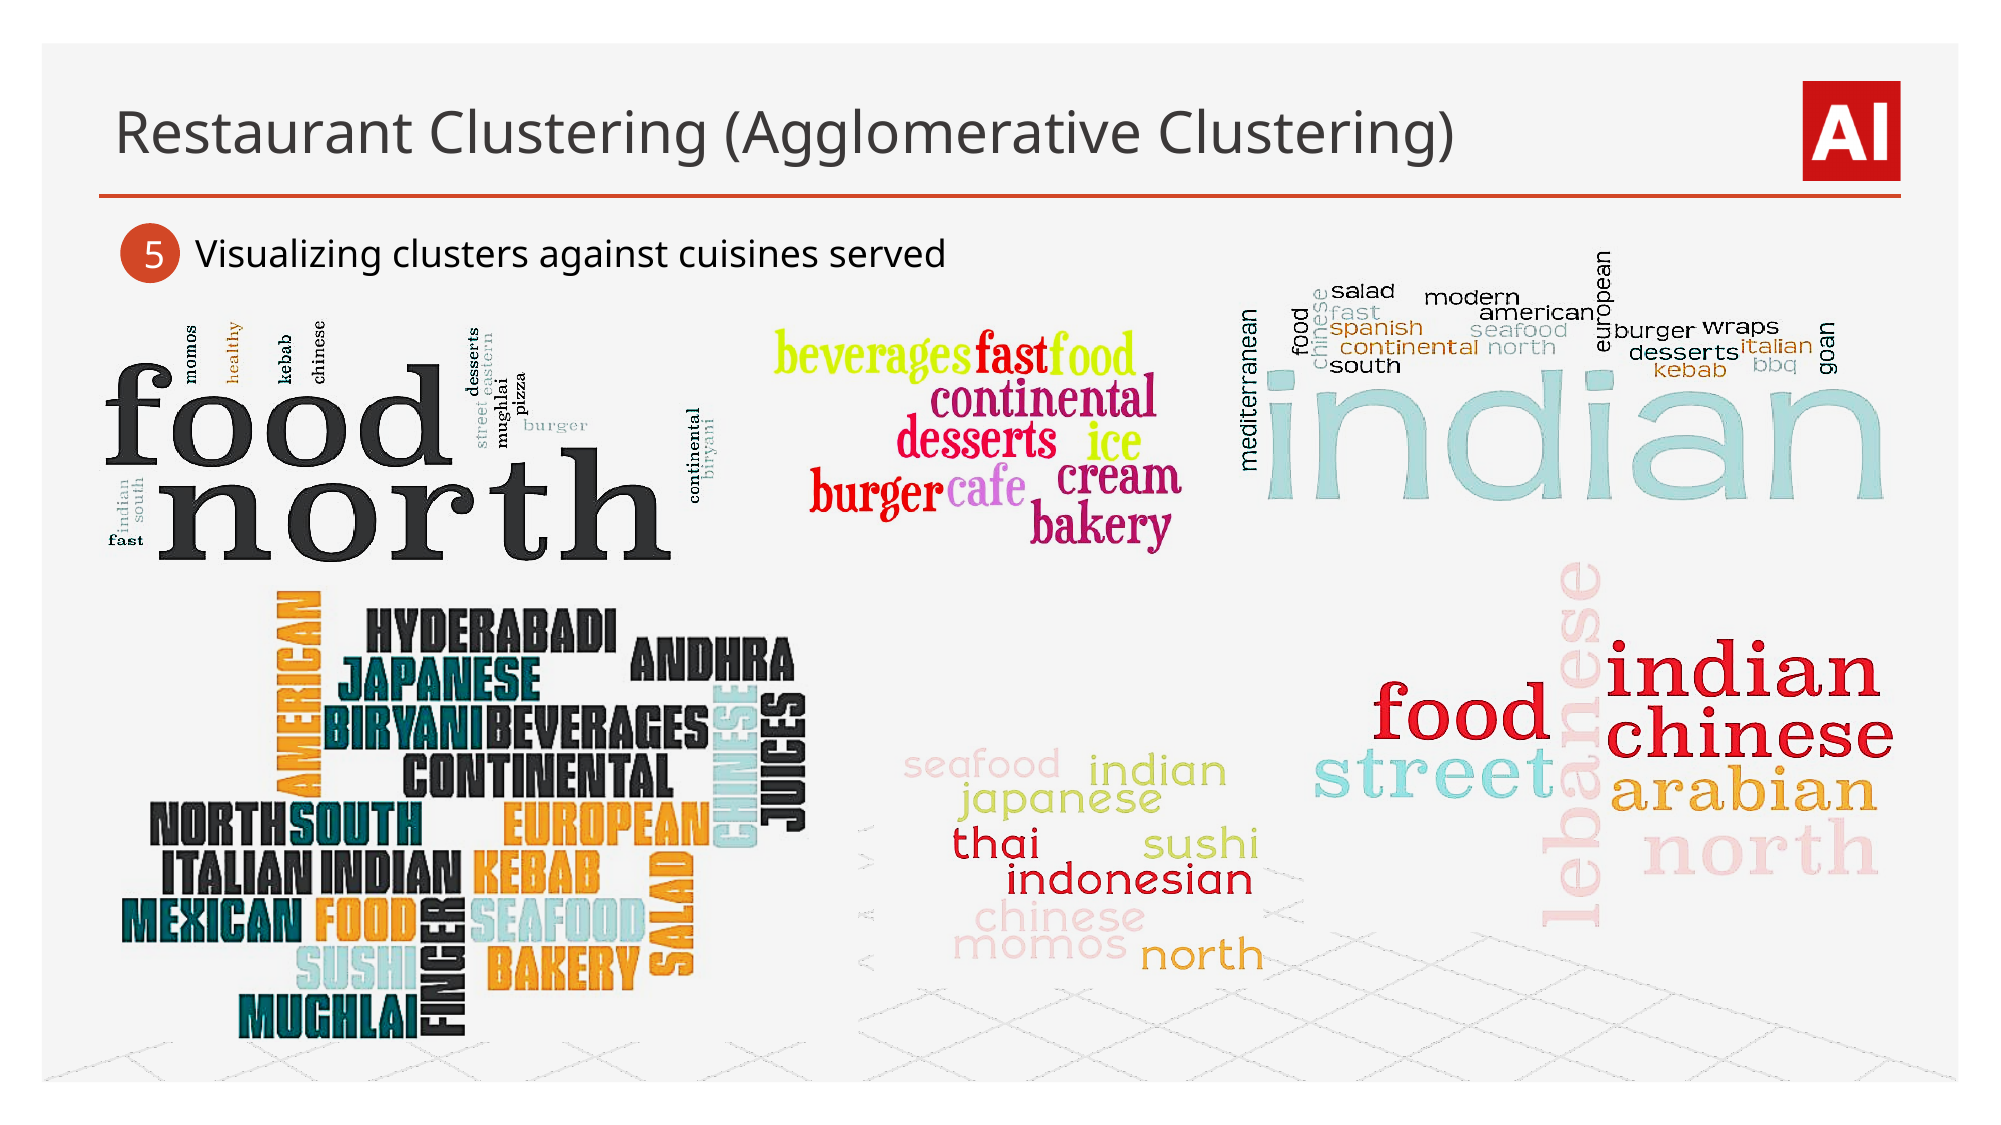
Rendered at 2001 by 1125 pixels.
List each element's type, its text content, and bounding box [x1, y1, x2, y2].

picture [1802, 81, 1901, 181]
picture [759, 289, 1201, 563]
title Restaurant Clustering (Agglomerative Clustering) [99, 73, 1775, 197]
text_box Visualizing clusters against cuisines served [180, 223, 1221, 283]
text_box 5 [119, 222, 180, 285]
picture [44, 206, 1956, 1081]
